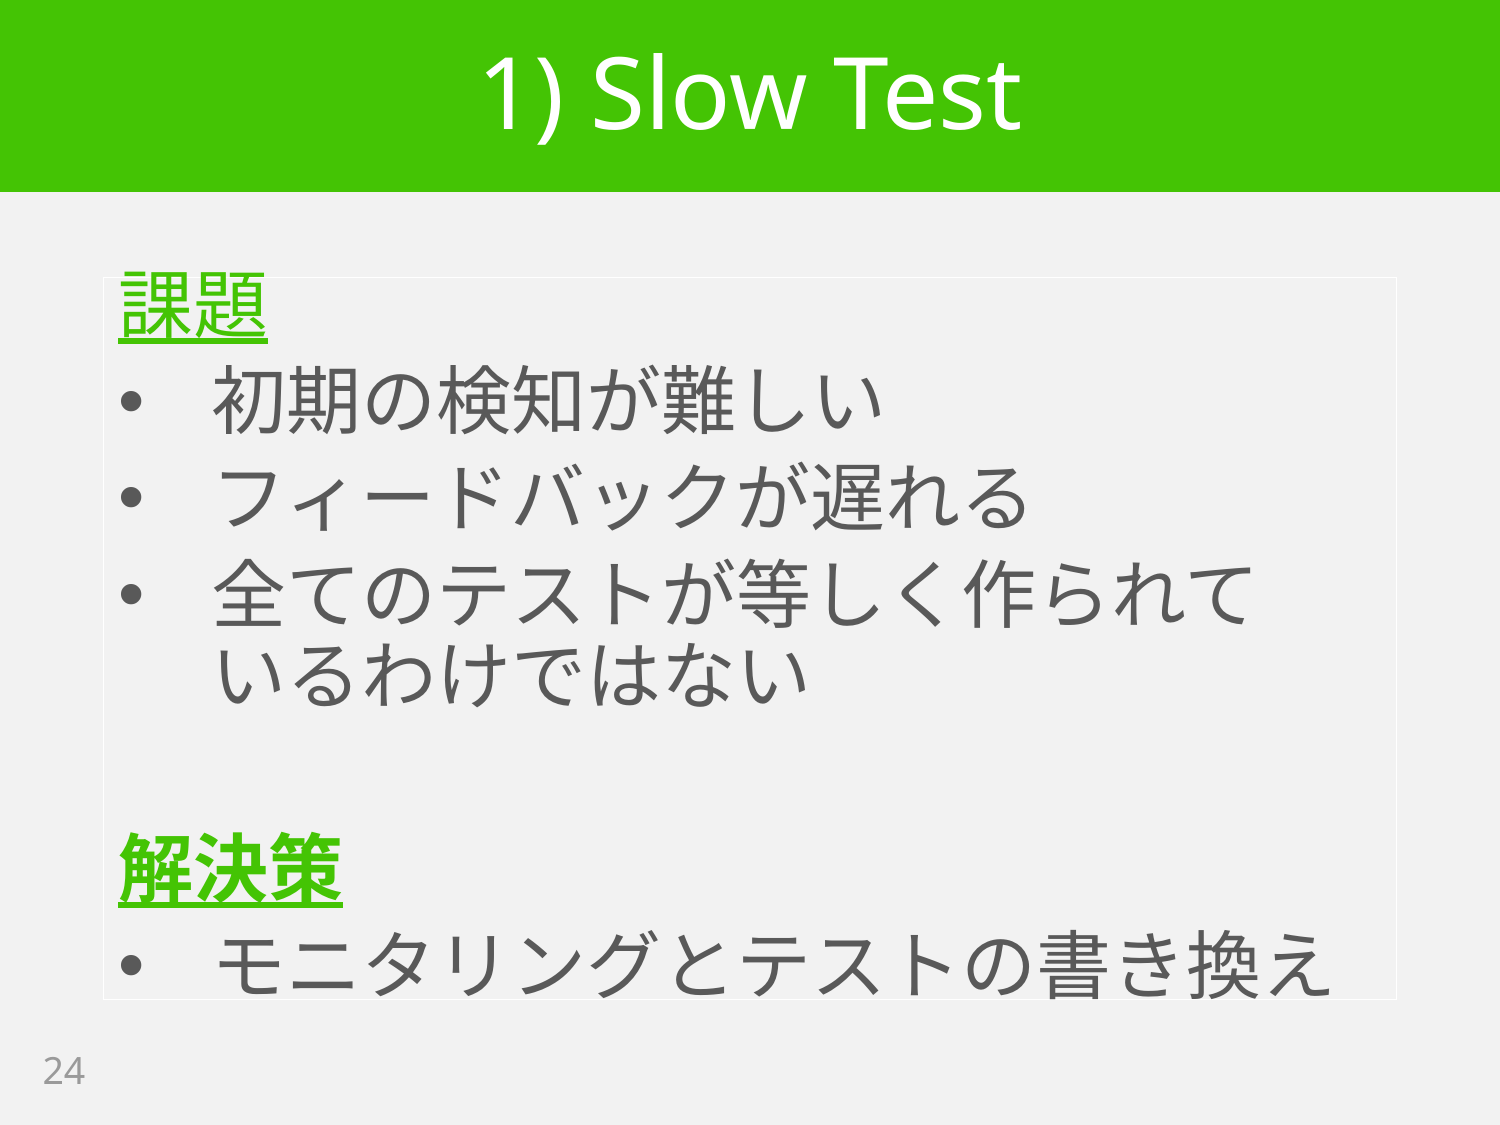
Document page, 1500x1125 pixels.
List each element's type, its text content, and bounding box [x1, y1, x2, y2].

list 課題 初期の検知が難しい フィードバックが遅れる 全てのテストが等しく作られて いるわけではない 解決策 モニタリングとテストの書き換え [103, 277, 1397, 1000]
slide_number 24 [27, 1042, 146, 1102]
title 1) Slow Test [0, 53, 1500, 140]
